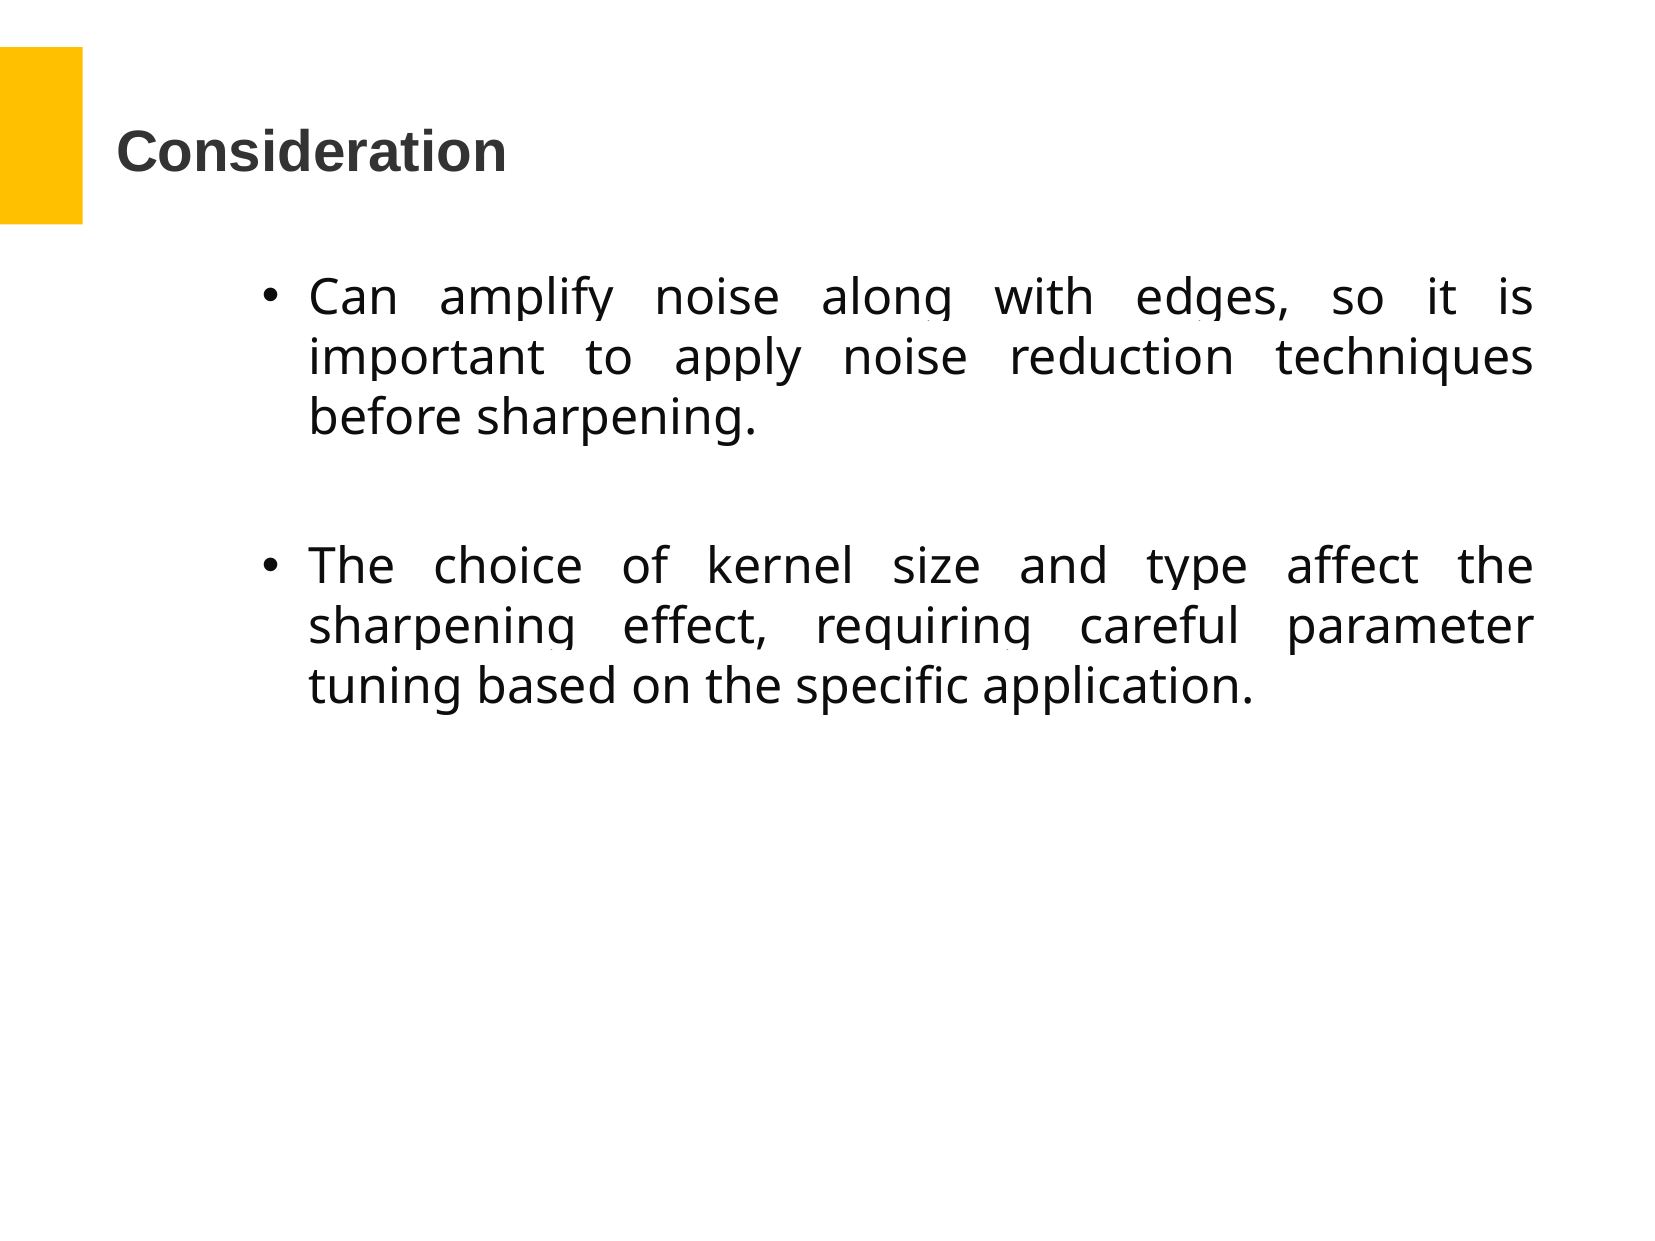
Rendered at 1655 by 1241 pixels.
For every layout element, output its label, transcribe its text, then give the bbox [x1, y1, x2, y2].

title Consideration [116, 112, 1441, 184]
list Can amplify noise along with edges, so it is important to apply noise reduction techniques before sharpening. The choice of kernel size and type affect the sharpening effect, requiring careful parameter tuning based on the specific application. [186, 264, 1536, 679]
